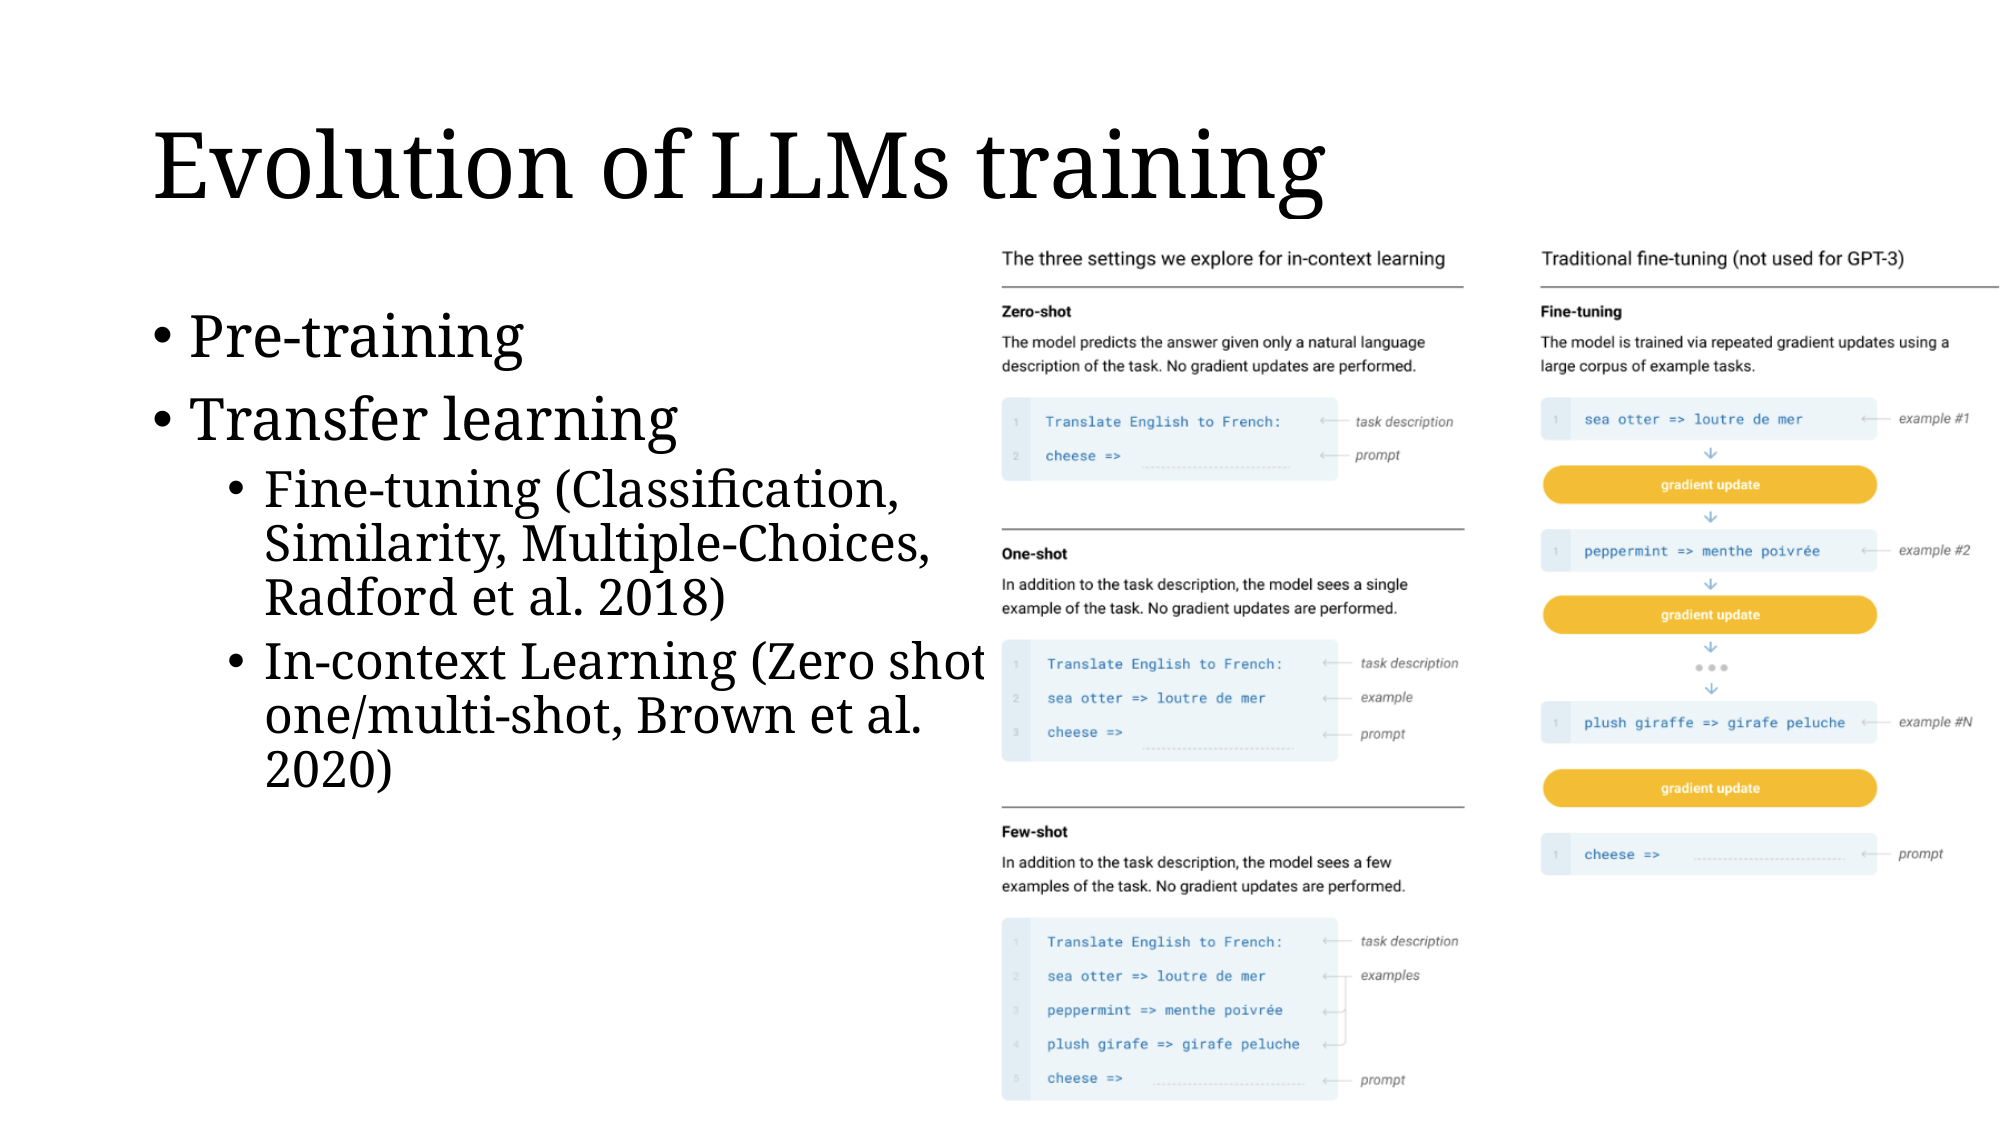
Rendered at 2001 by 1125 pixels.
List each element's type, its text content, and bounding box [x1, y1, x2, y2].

picture [983, 219, 2000, 1125]
list Pre-training Transfer learning Fine-tuning (Classification, Similarity, Multiple-Choices, Radford et al. 2018) In-context Learning (Zero shot, one/multi-shot, Brown et al. 2020) [137, 299, 983, 1014]
title Evolution of LLMs training [137, 59, 1863, 278]
